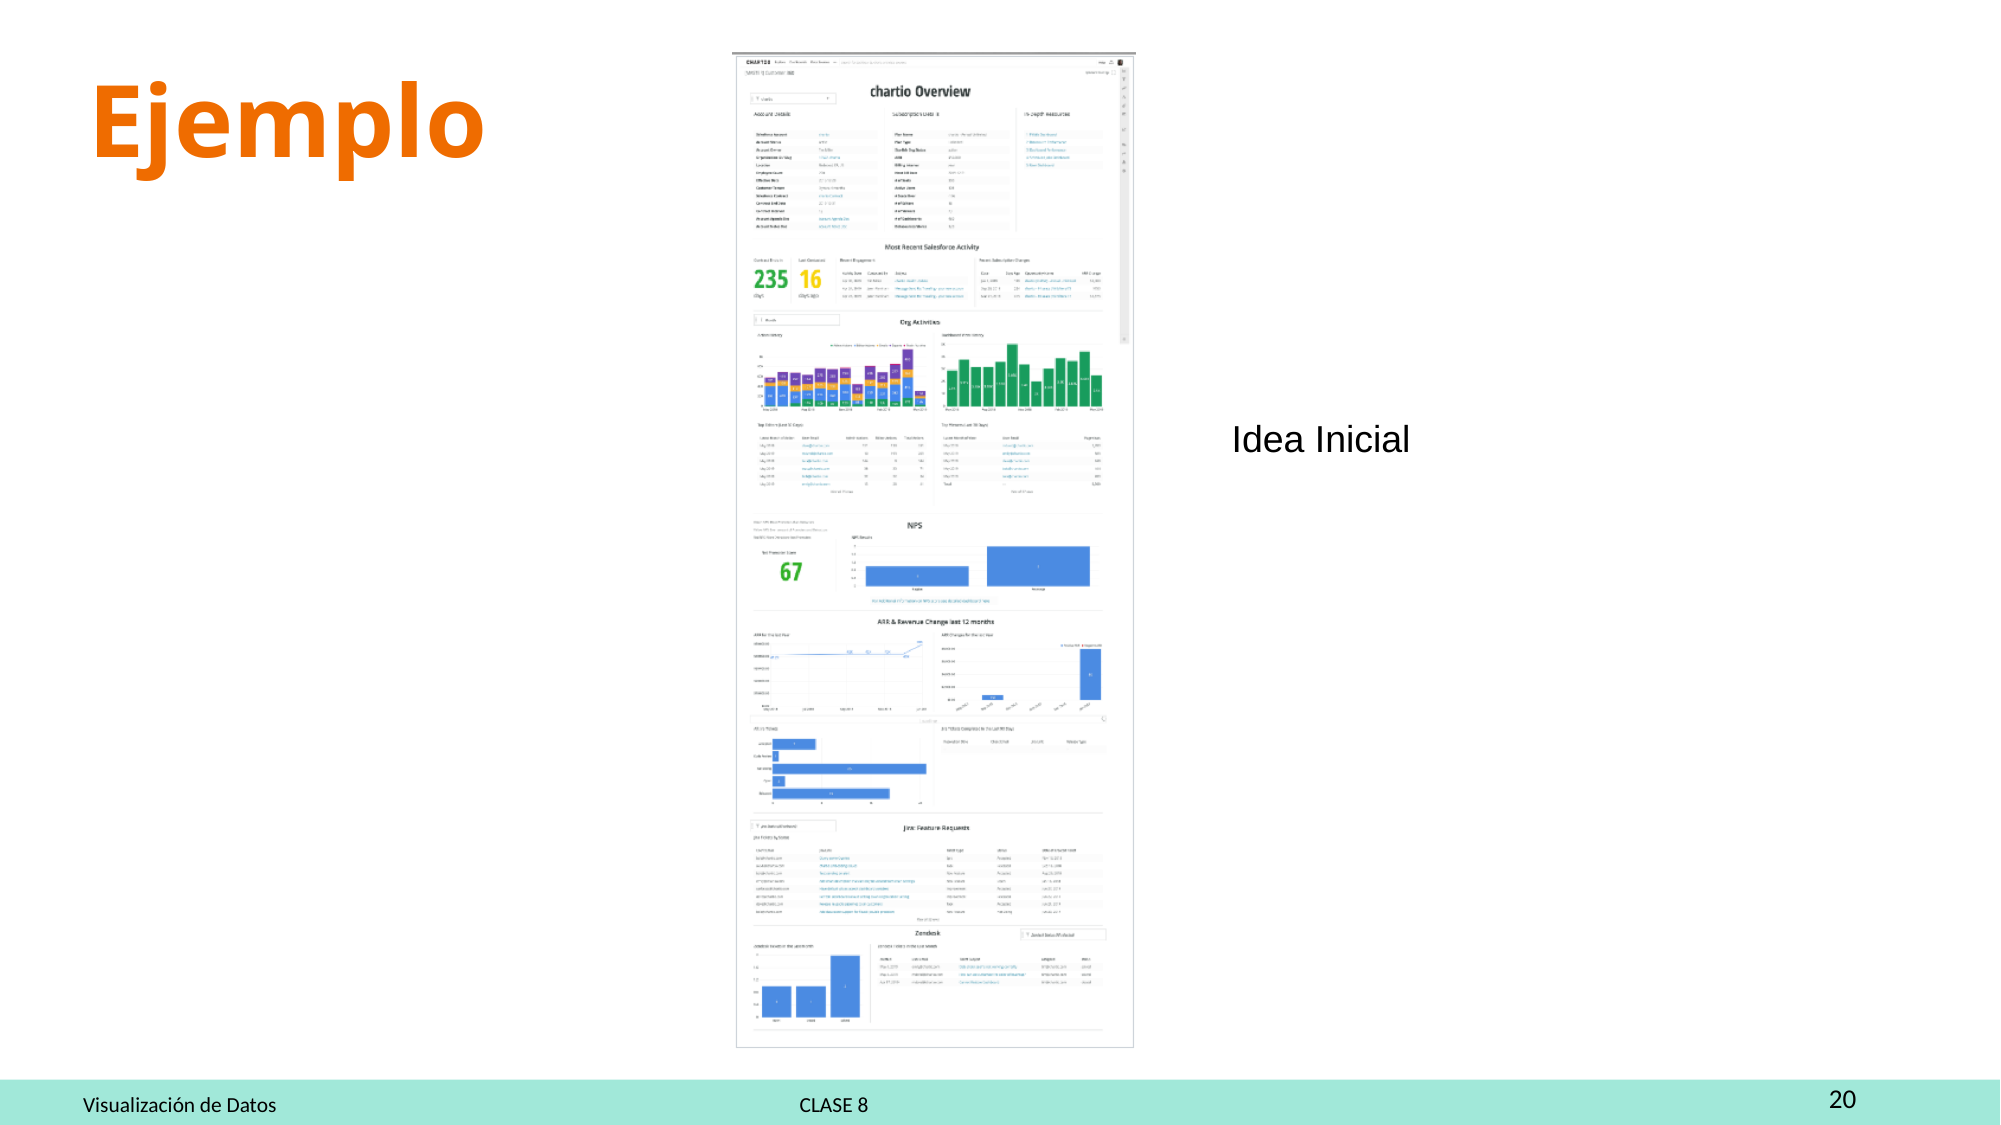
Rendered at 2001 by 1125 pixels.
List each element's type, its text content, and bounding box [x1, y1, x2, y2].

text_box Idea Inicial [1216, 407, 1428, 469]
title Ejemplo [68, 37, 1932, 193]
picture [731, 51, 1136, 1049]
